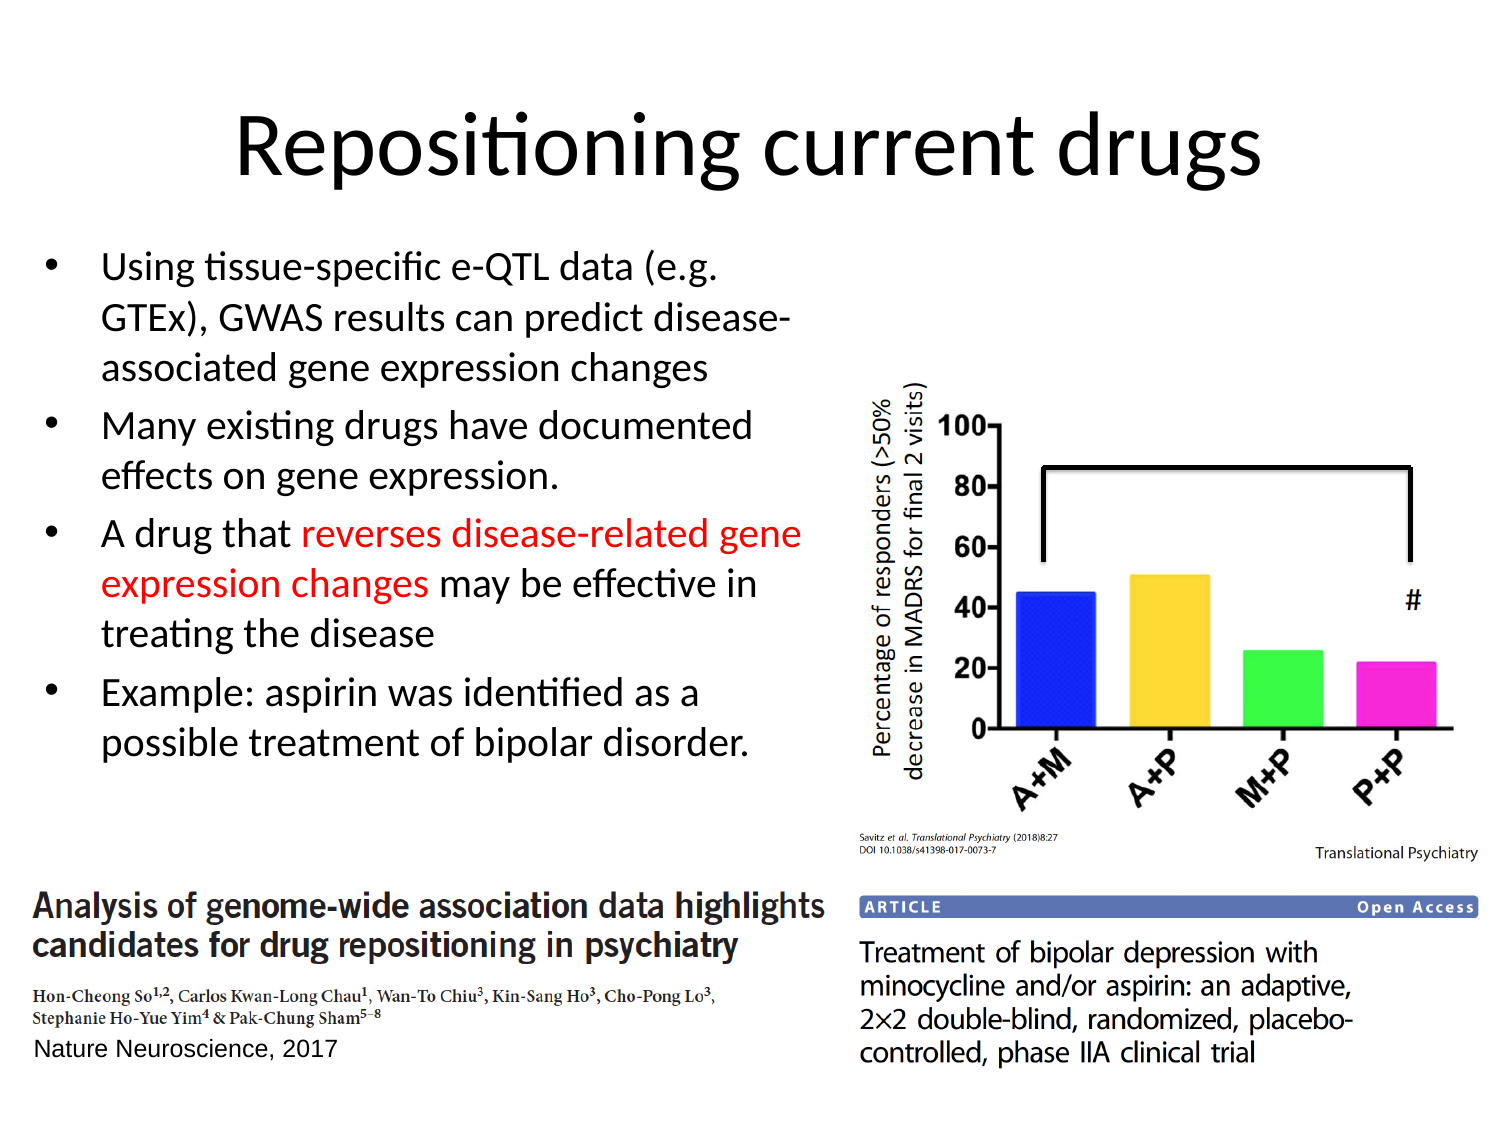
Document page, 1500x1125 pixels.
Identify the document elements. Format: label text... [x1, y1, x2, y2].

picture [855, 373, 1473, 828]
picture [856, 832, 1483, 1071]
list Using tissue-specific e-QTL data (e.g. GTEx), GWAS results can predict disease-associated gene expression changes Many existing drugs have documented effects on gene expression. A drug that reverses disease-related gene expression changes may be effective in treating the disease Example: aspirin was identified as a possible treatment of bipolar disorder. [29, 231, 833, 880]
picture [29, 881, 833, 1036]
text_box Nature Neuroscience, 2017 [18, 1025, 355, 1070]
title Repositioning current drugs [74, 44, 1426, 233]
